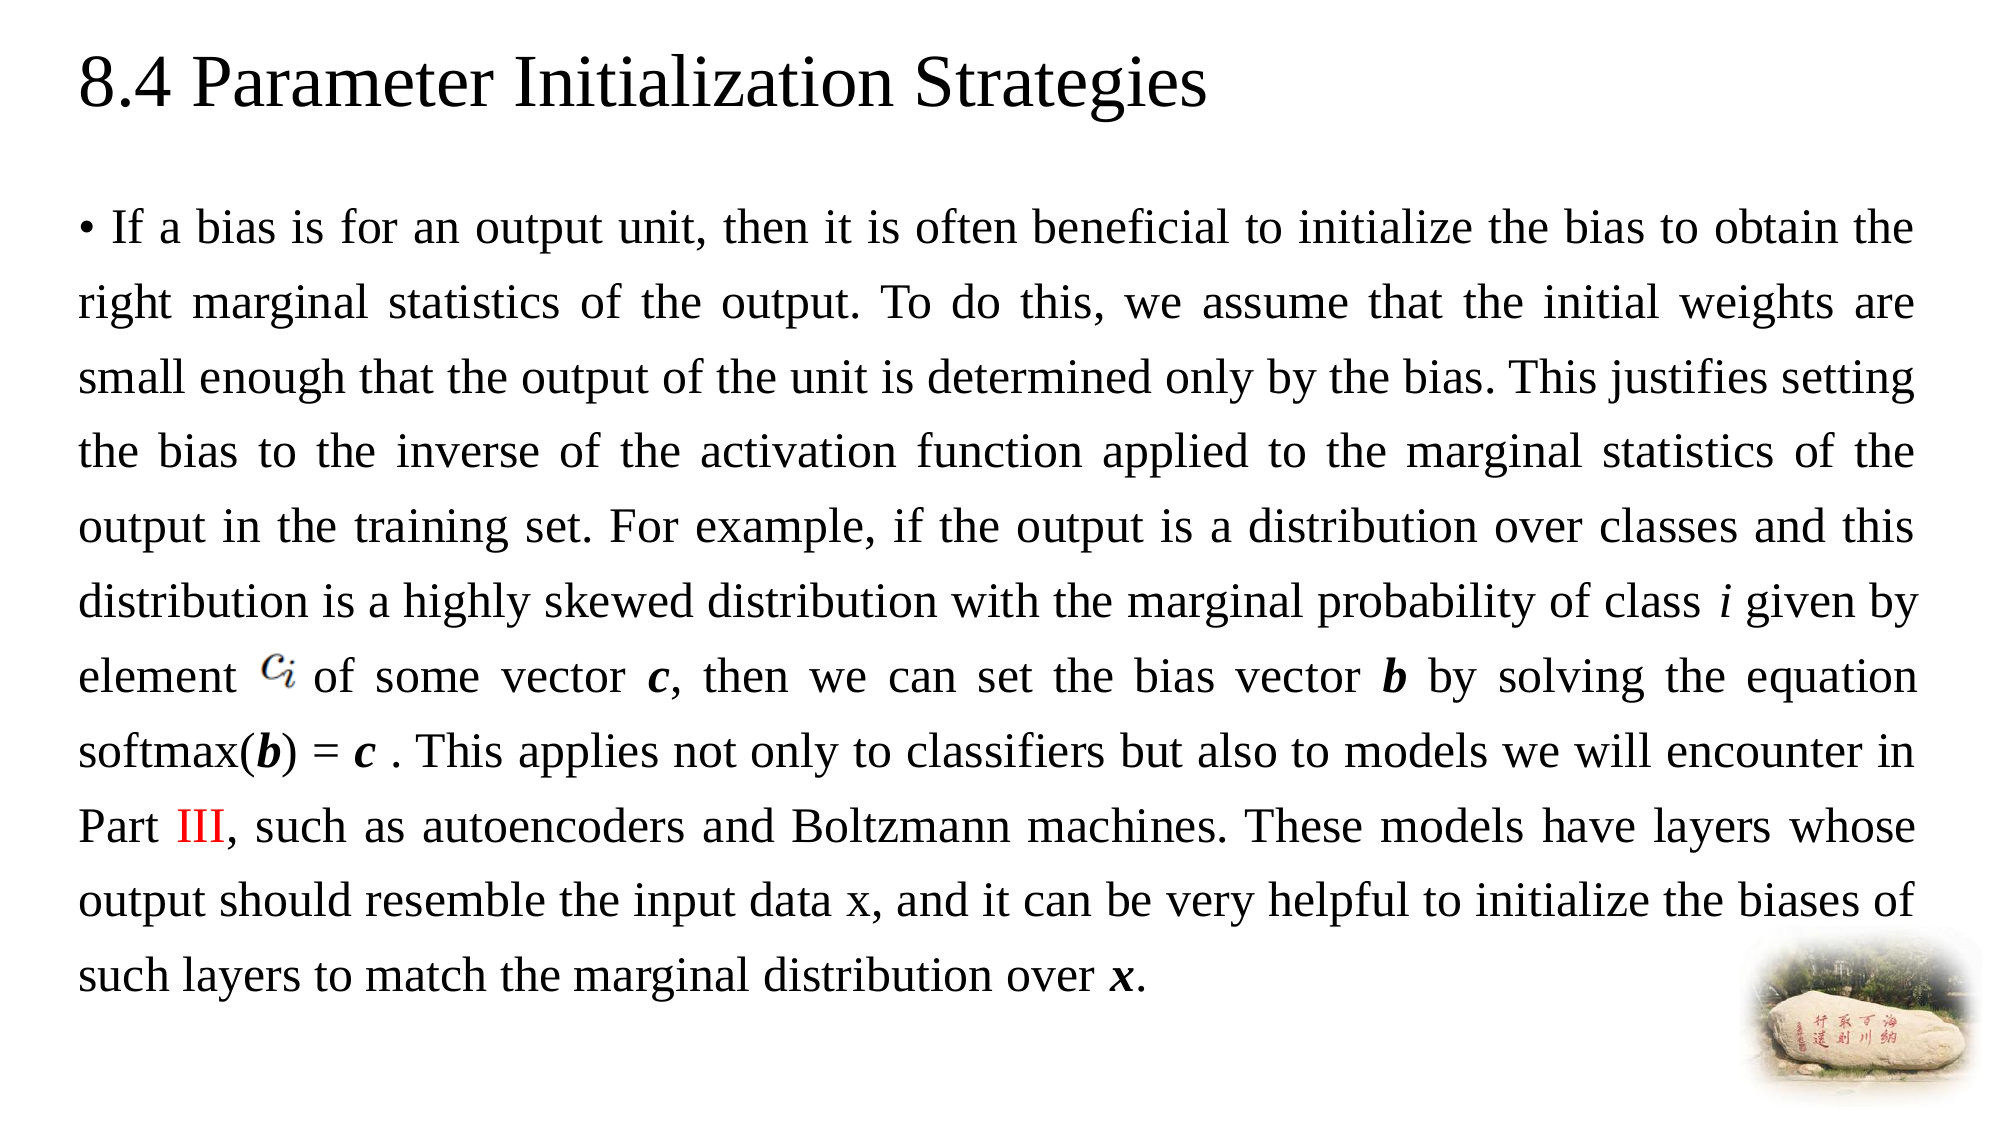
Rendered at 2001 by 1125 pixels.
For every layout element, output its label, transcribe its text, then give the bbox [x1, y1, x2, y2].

picture [1740, 922, 1985, 1107]
picture [254, 648, 307, 693]
list • If a bias is for an output unit, then it is often beneficial to initialize the bias to obtain the right marginal statistics of the output. To do this, we assume that the initial weights are small enough that the output of the unit is determined only by the bias. This justifies setting the bias to the inverse of the activation function applied to the marginal statistics of the output in the training set. For example, if the output is a distribution over classes and this distribution is a highly skewed distribution with the marginal probability of class i given by element ci of some vector c, then we can set the bias vector b by solving the equation softmax(b) = c . This applies not only to classifiers but also to models we will encounter in Part III, such as autoencoders and Boltzmann machines. These models have layers whose output should resemble the input data x, and it can be very helpful to initialize the biases of such layers to match the marginal distribution over x. [63, 171, 1936, 1014]
title 8.4 Parameter Initialization Strategies [63, 21, 1936, 142]
